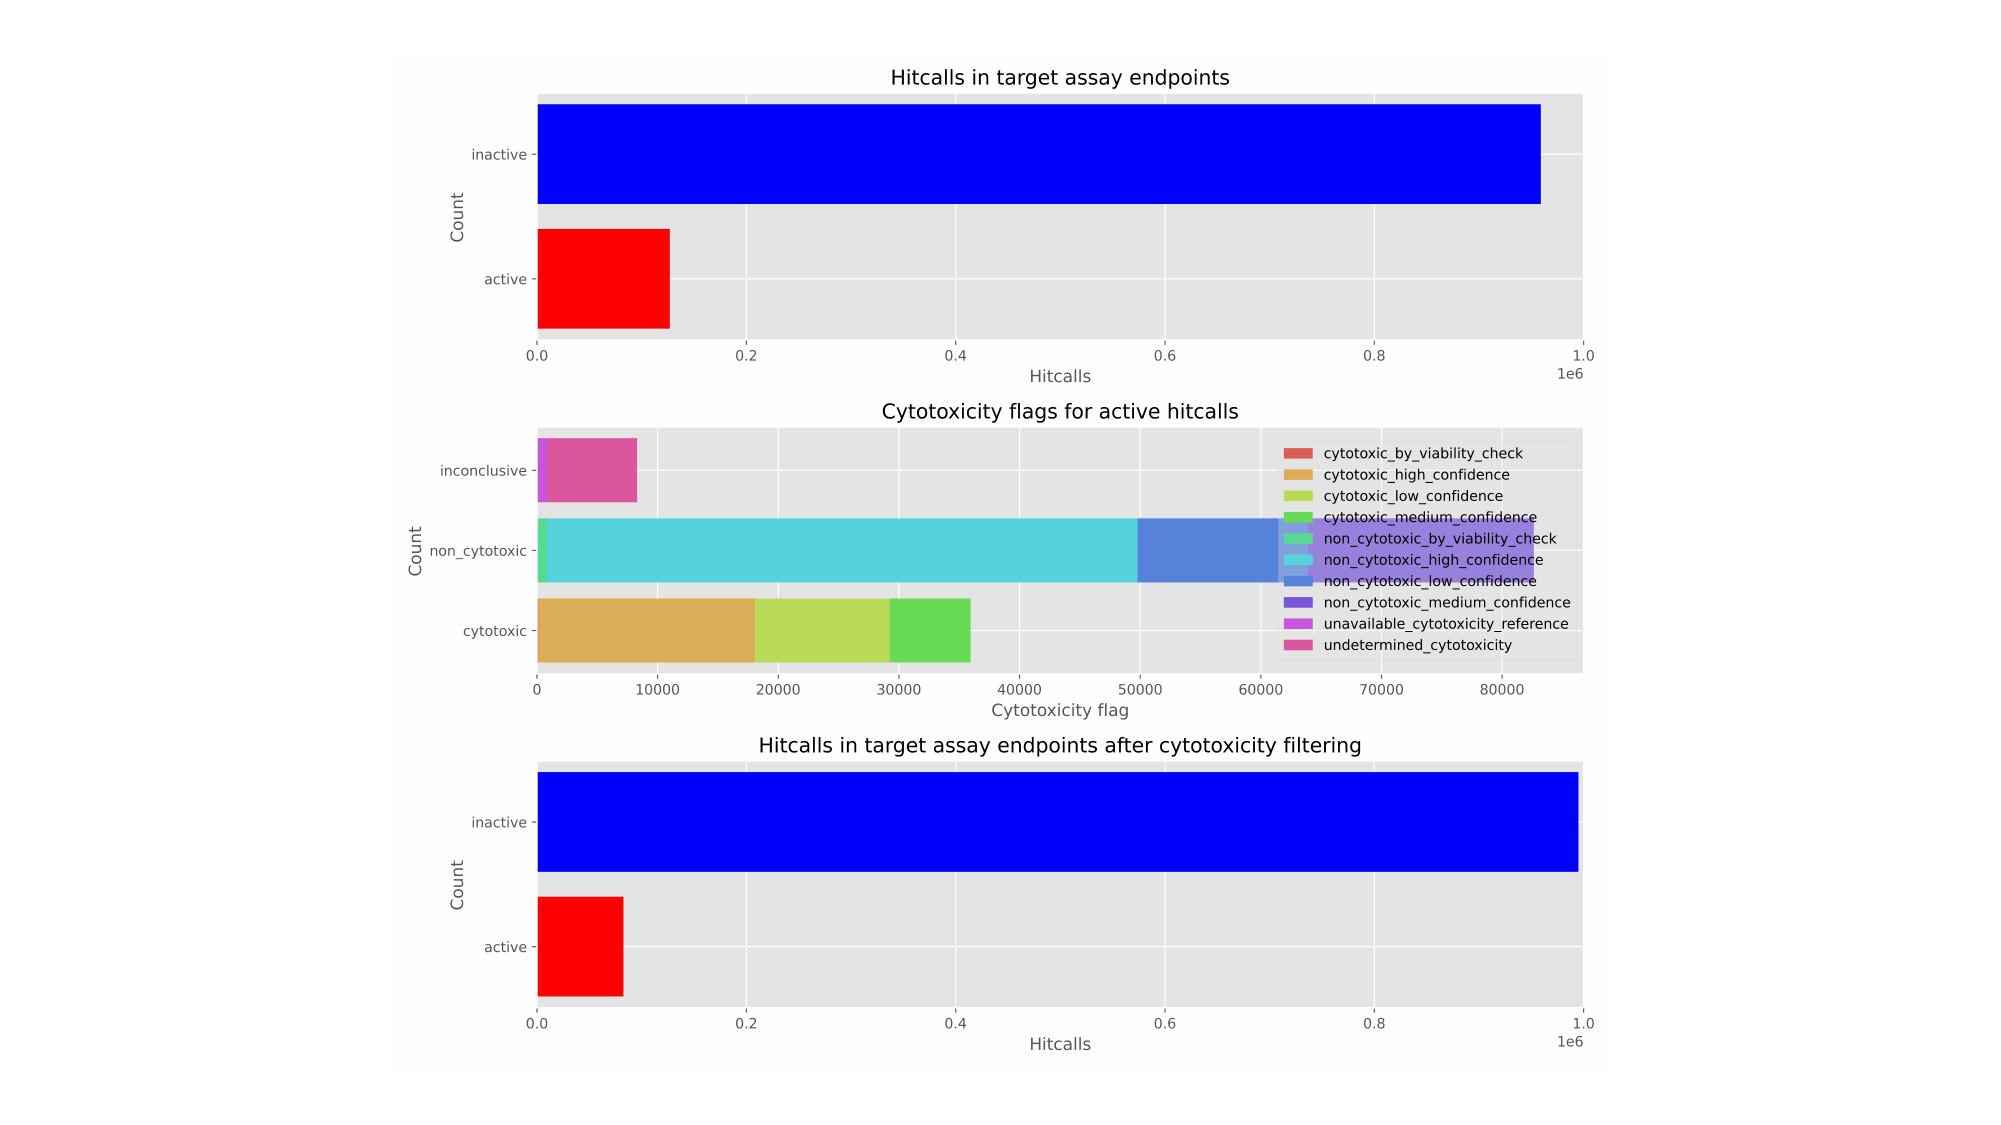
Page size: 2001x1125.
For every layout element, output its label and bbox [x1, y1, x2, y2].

picture [390, 54, 1610, 1071]
